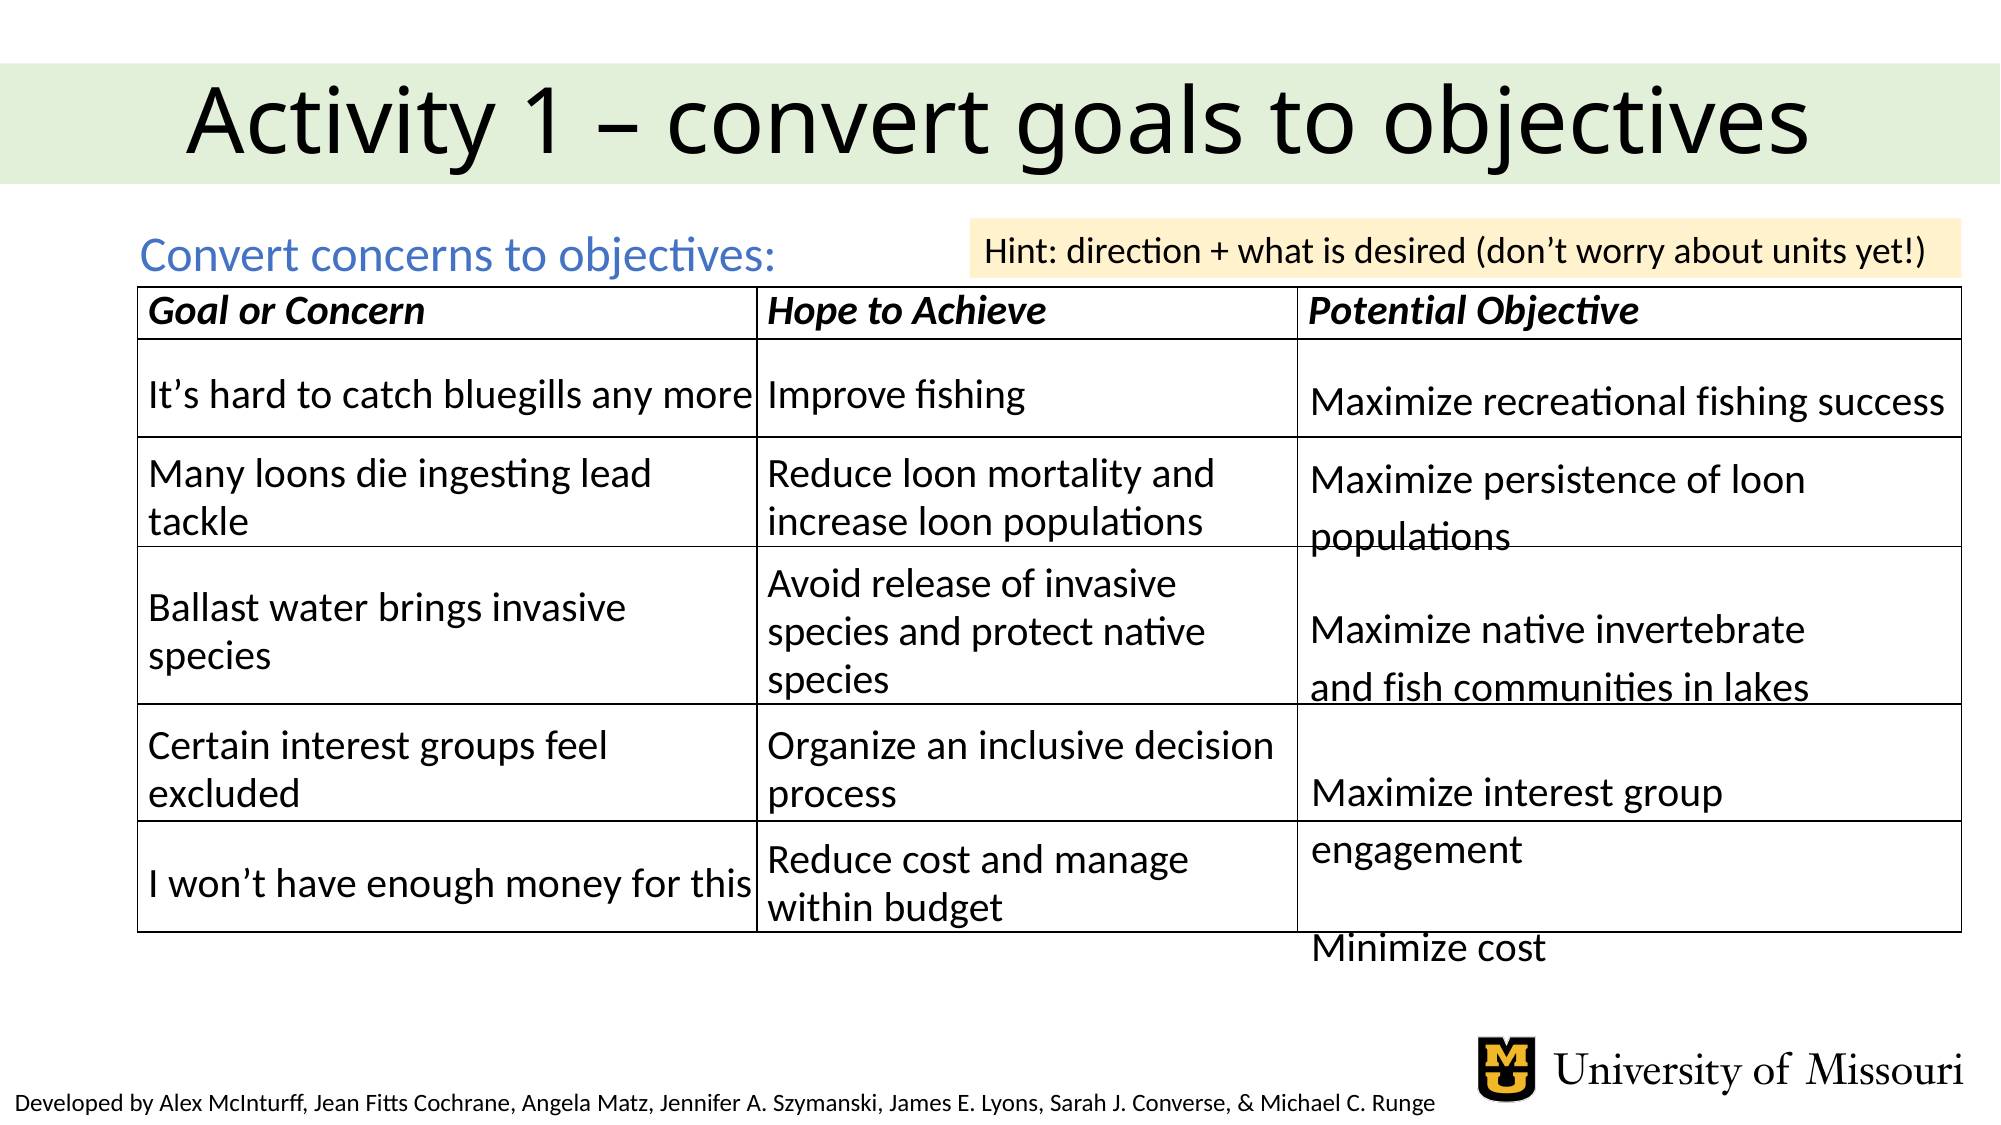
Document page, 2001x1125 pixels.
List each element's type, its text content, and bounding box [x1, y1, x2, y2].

table_cell [1298, 705, 1961, 820]
table_header Potential Objective [1298, 288, 1961, 338]
text_box Maximize persistence of loon populations [1284, 436, 1913, 567]
text_box Minimize cost [1285, 904, 1914, 977]
picture [1458, 1017, 1982, 1121]
table_header Goal or Concern [138, 289, 756, 338]
text_box Convert concerns to objectives: [125, 213, 1581, 289]
table_cell [1298, 822, 1961, 931]
table_cell [1298, 340, 1961, 358]
table_cell Reduce loon mortality and increase loon populations [758, 438, 1284, 546]
table_cell Ballast water brings invasive species [138, 547, 756, 703]
text_box Activity 1 – convert goals to objectives [0, 63, 2000, 184]
table_cell [1913, 438, 1961, 546]
table_cell Certain interest groups feel excluded [138, 705, 756, 820]
table_cell Avoid release of invasive species and protect native species [758, 547, 1297, 703]
table_cell I won’t have enough money for this [138, 822, 756, 931]
text_box Developed by Alex McInturff, Jean Fitts Cochrane, Angela Matz, Jennifer A. Szymanski, James E. Lyons, Sarah J. Converse, & Michael C. Runge [0, 1079, 1463, 1125]
text_box Maximize native invertebrate and fish communities in lakes [1284, 587, 1913, 717]
table_cell Reduce cost and manage within budget [758, 822, 1297, 931]
text_box Hint: direction + what is desired (don’t worry about units yet!) [969, 218, 1962, 278]
text_box Maximize interest group engagement [1285, 749, 1914, 880]
table_cell [1298, 547, 1961, 703]
table_cell [1298, 431, 1961, 436]
table_cell Improve fishing [758, 340, 1297, 436]
table_header Hope to Achieve [758, 289, 1297, 338]
table_cell Many loons die ingesting lead tackle [138, 438, 756, 546]
table_cell Organize an inclusive decision process [758, 705, 1297, 820]
text_box Maximize recreational fishing success [1284, 358, 1988, 431]
table_cell It’s hard to catch bluegills any more [138, 340, 756, 436]
